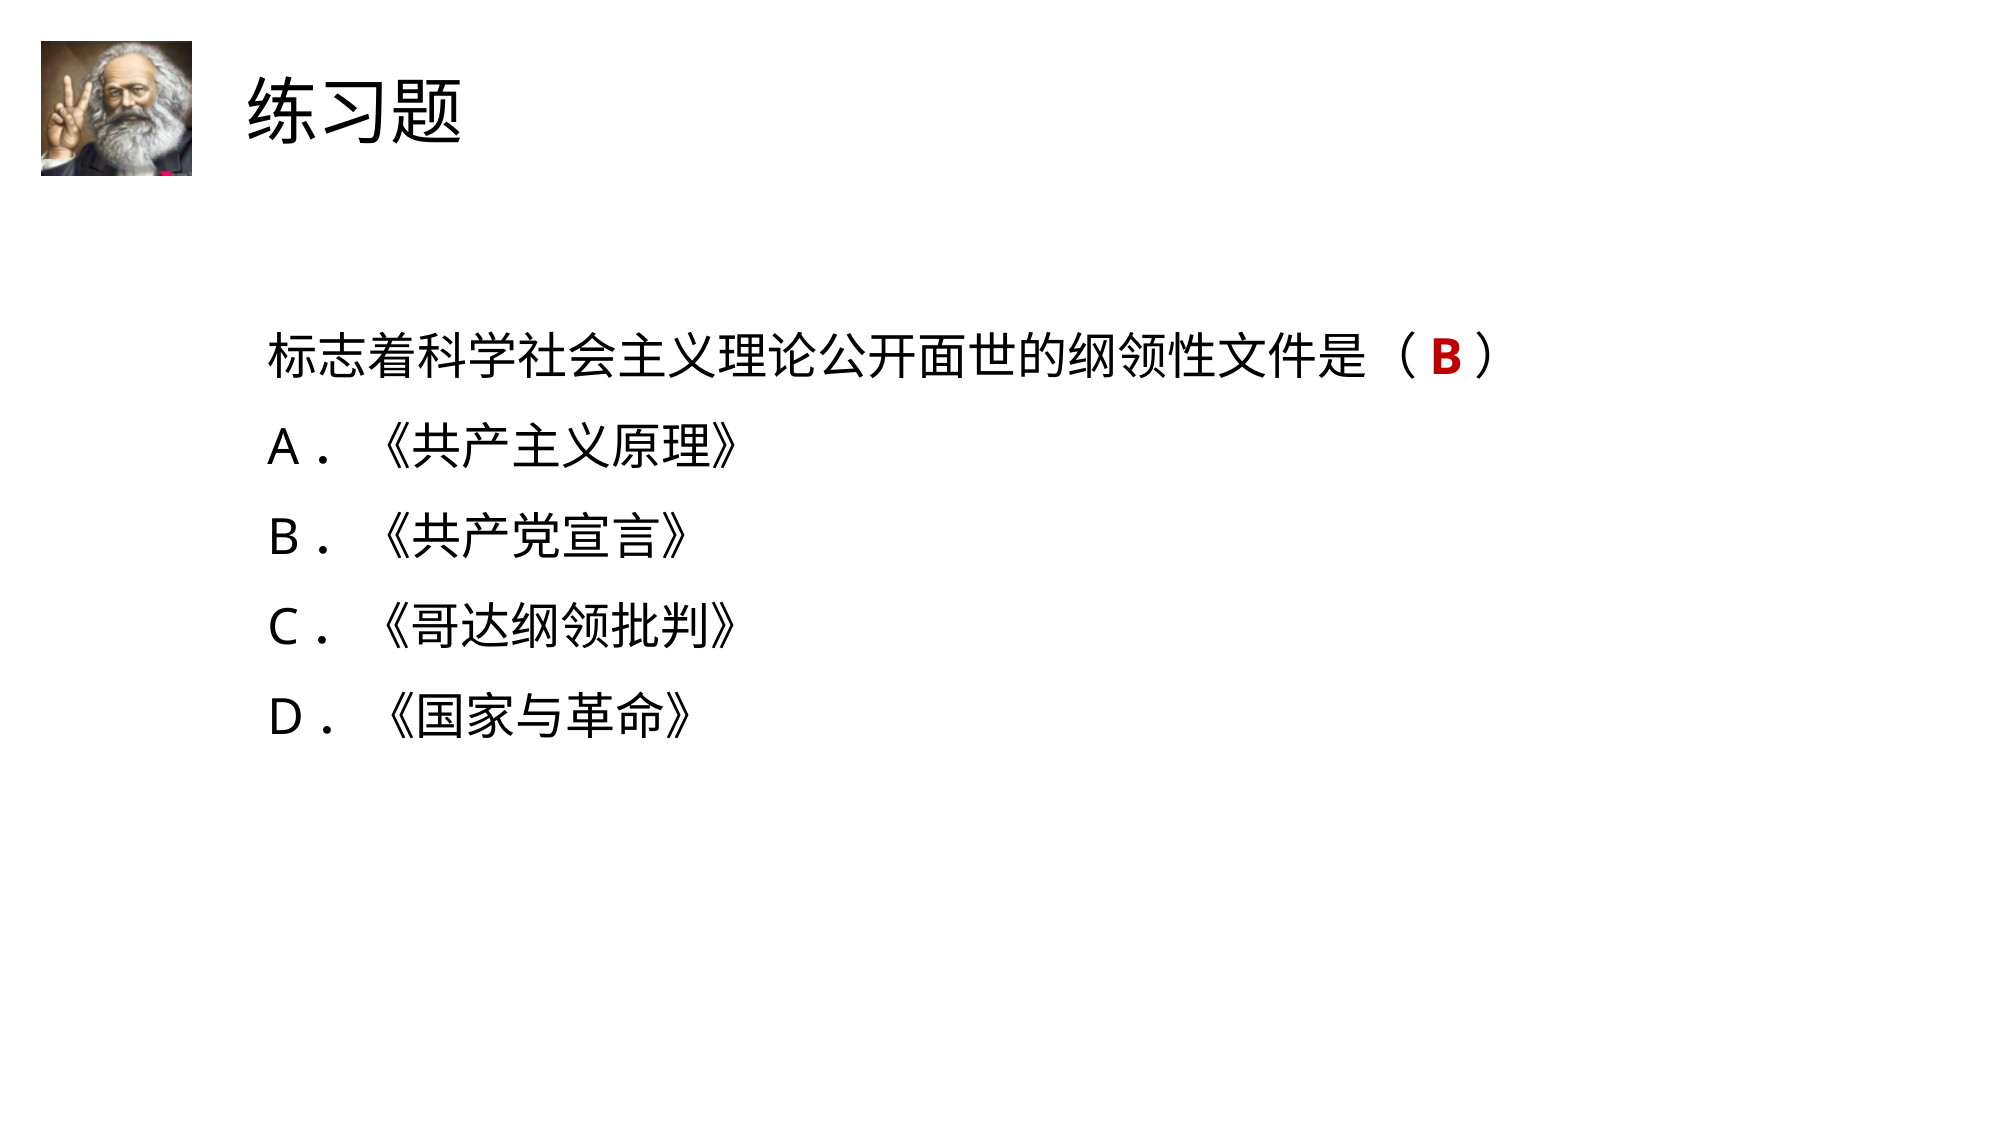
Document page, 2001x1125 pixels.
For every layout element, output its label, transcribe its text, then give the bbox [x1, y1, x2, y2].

text_box 标志着科学社会主义理论公开面世的纲领性文件是（B） A．《共产主义原理》 B．《共产党宣言》 C．《哥达纲领批判》 D．《国家与革命》 [252, 286, 1658, 842]
picture [41, 41, 192, 176]
